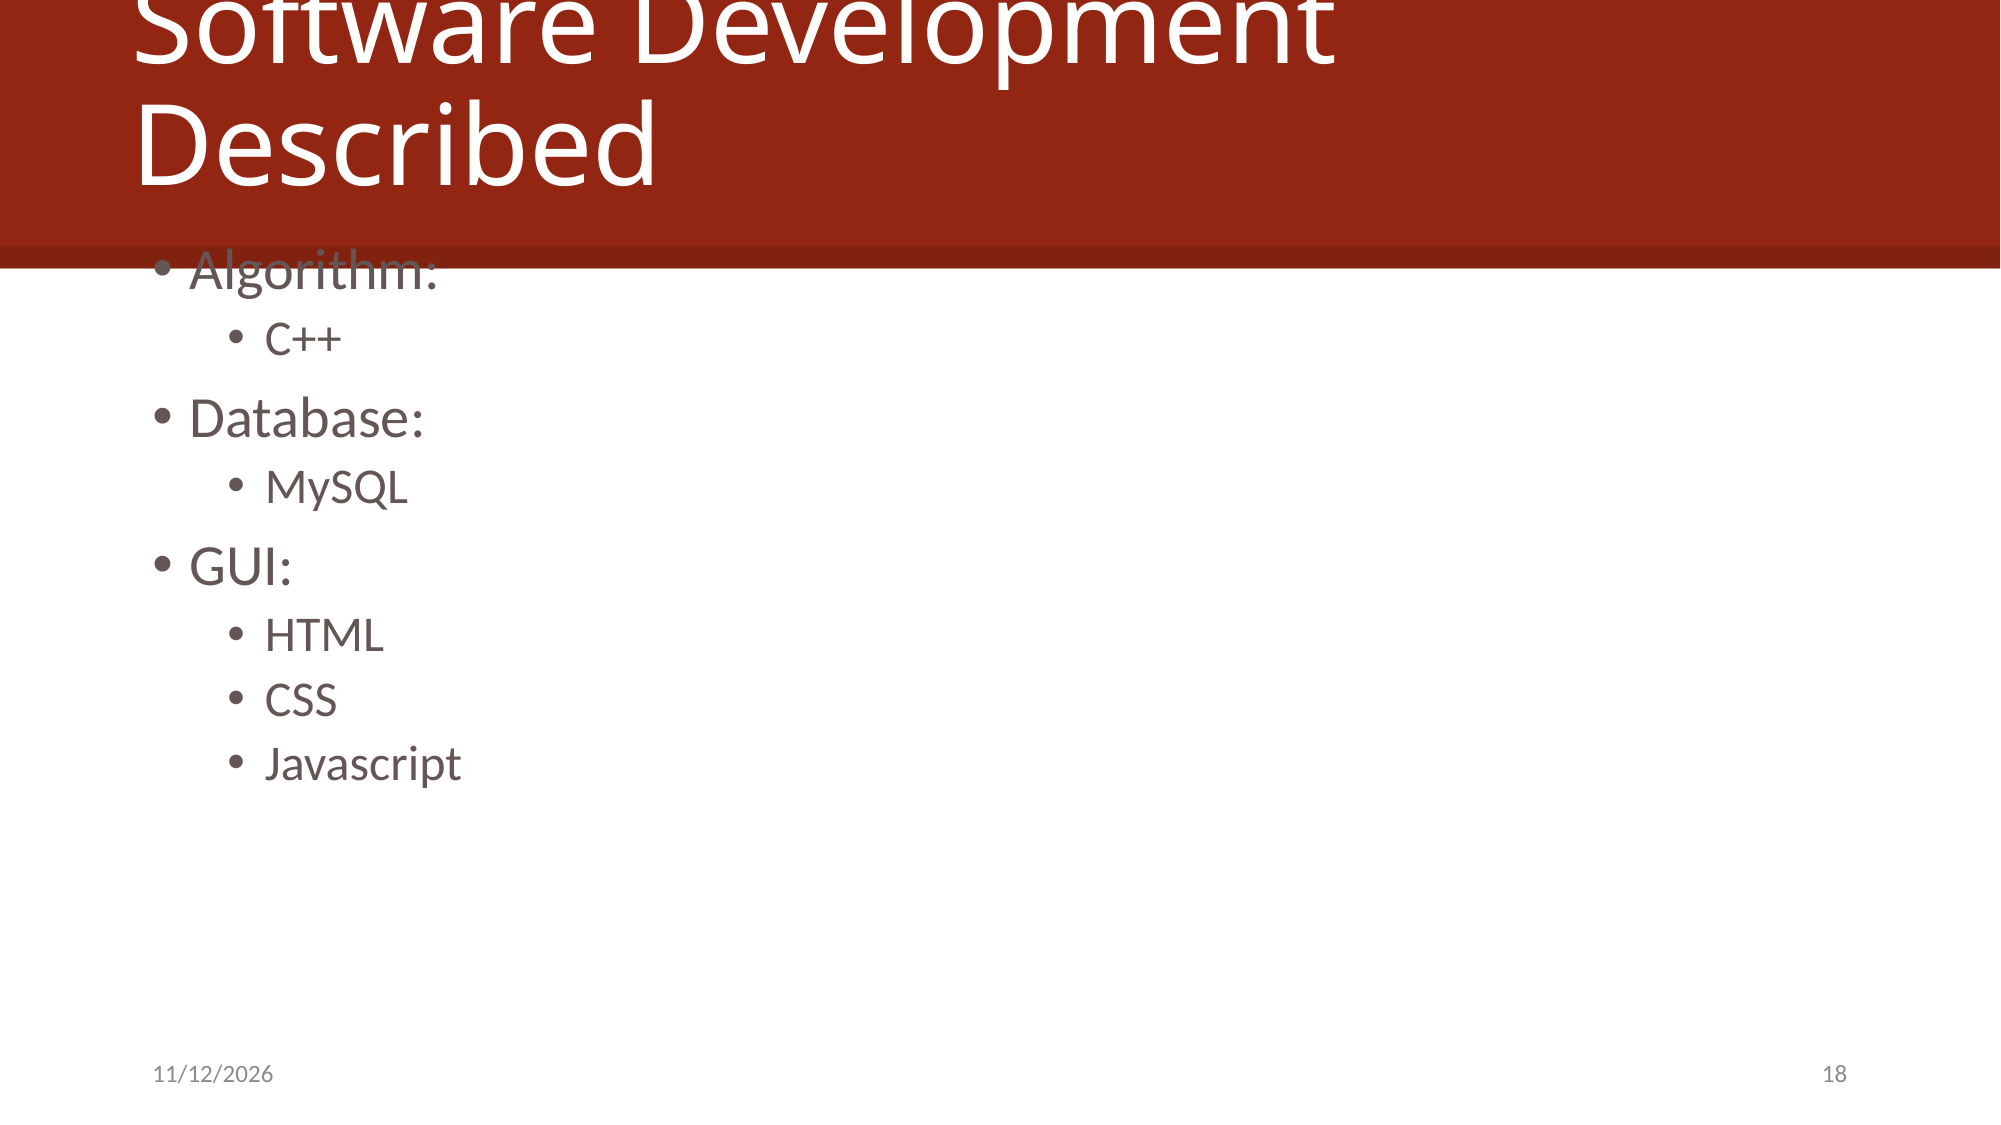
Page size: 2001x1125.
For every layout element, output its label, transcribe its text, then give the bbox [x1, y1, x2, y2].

picture [0, 0, 2001, 1125]
title Software Development Described [116, 0, 1842, 198]
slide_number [137, 1042, 588, 1103]
list Algorithm: C++ Database: MySQL GUI: HTML CSS Javascript [137, 231, 1863, 1014]
slide_number 18 [1412, 1042, 1863, 1103]
